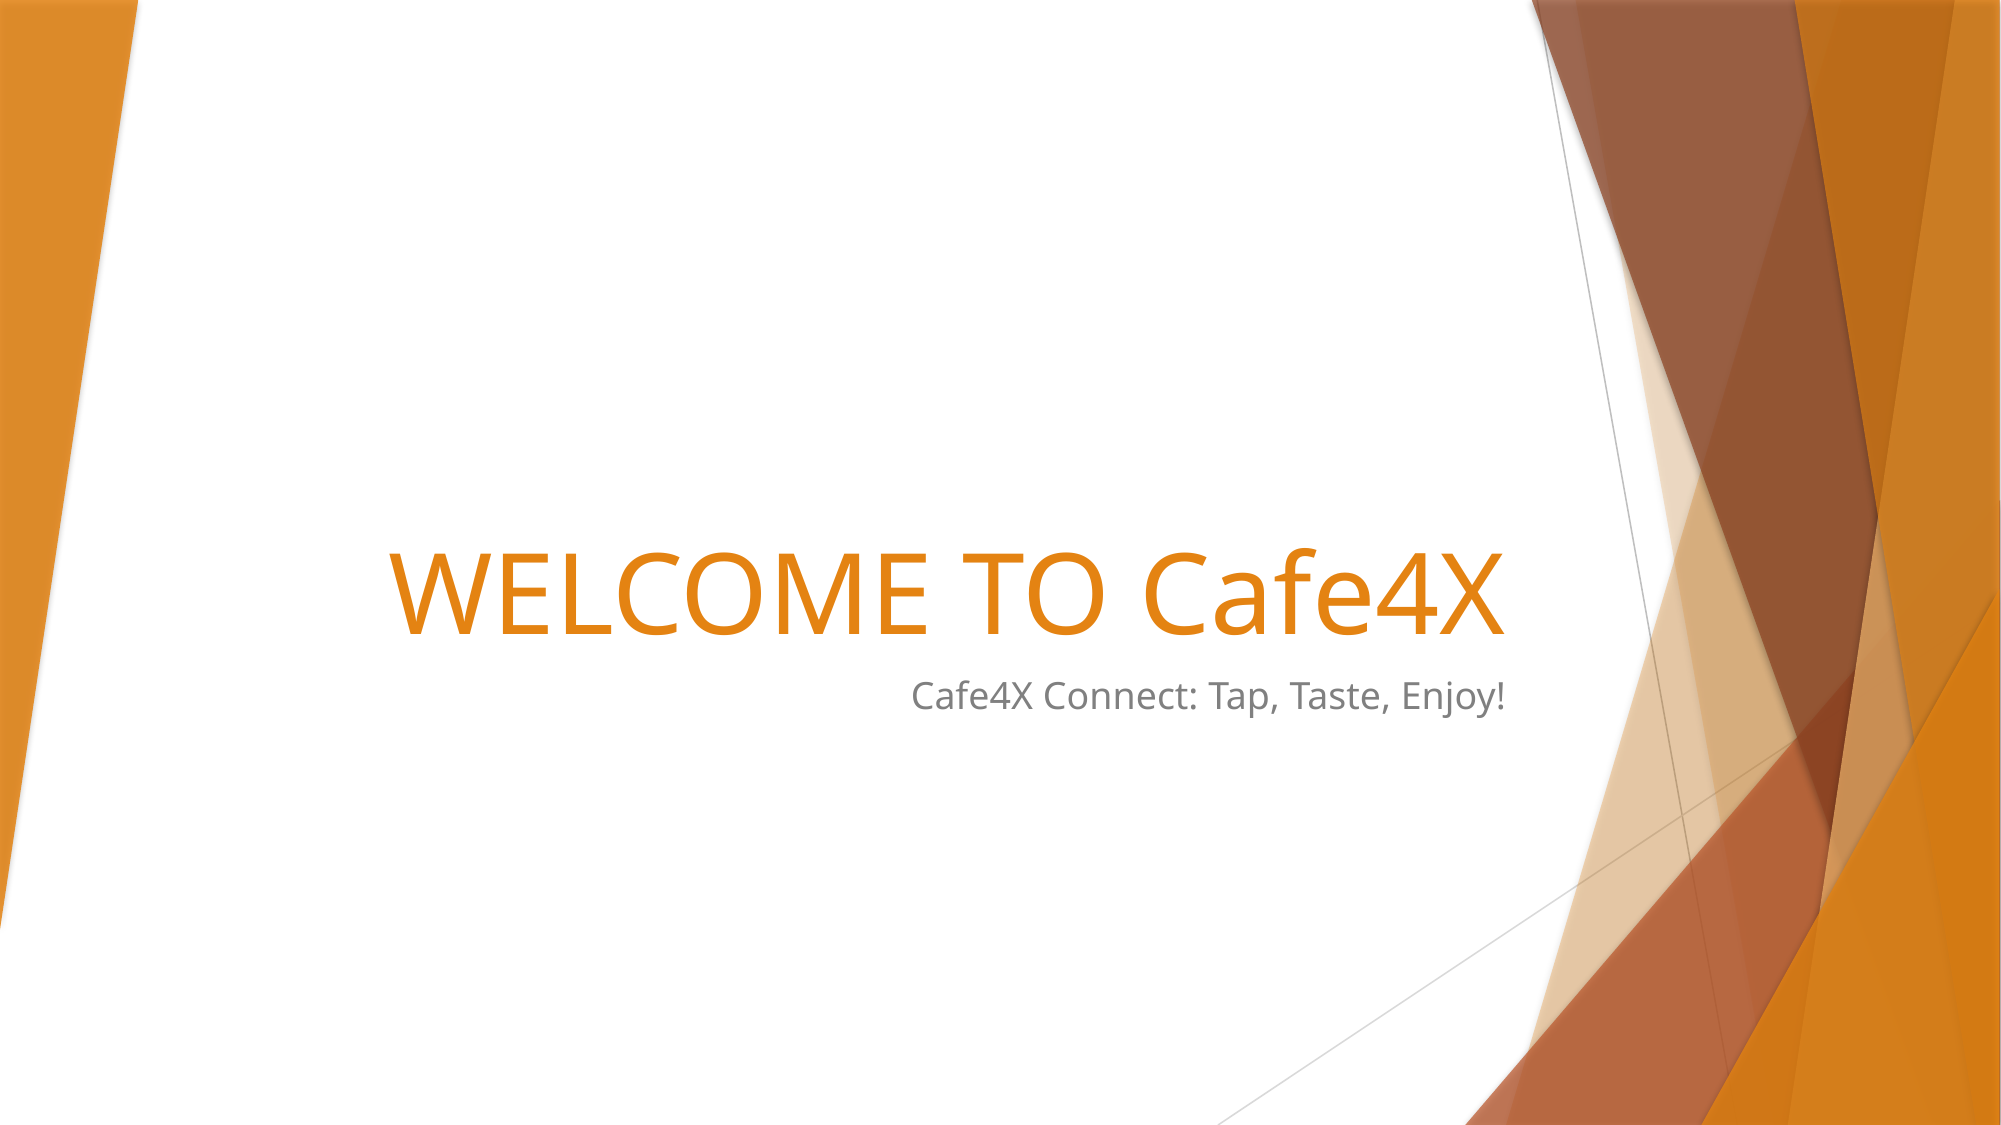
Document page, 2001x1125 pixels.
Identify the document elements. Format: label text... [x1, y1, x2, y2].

subtitle Cafe4X Connect: Tap, Taste, Enjoy! [247, 664, 1522, 845]
title WELCOME TO Cafe4X [247, 394, 1522, 664]
